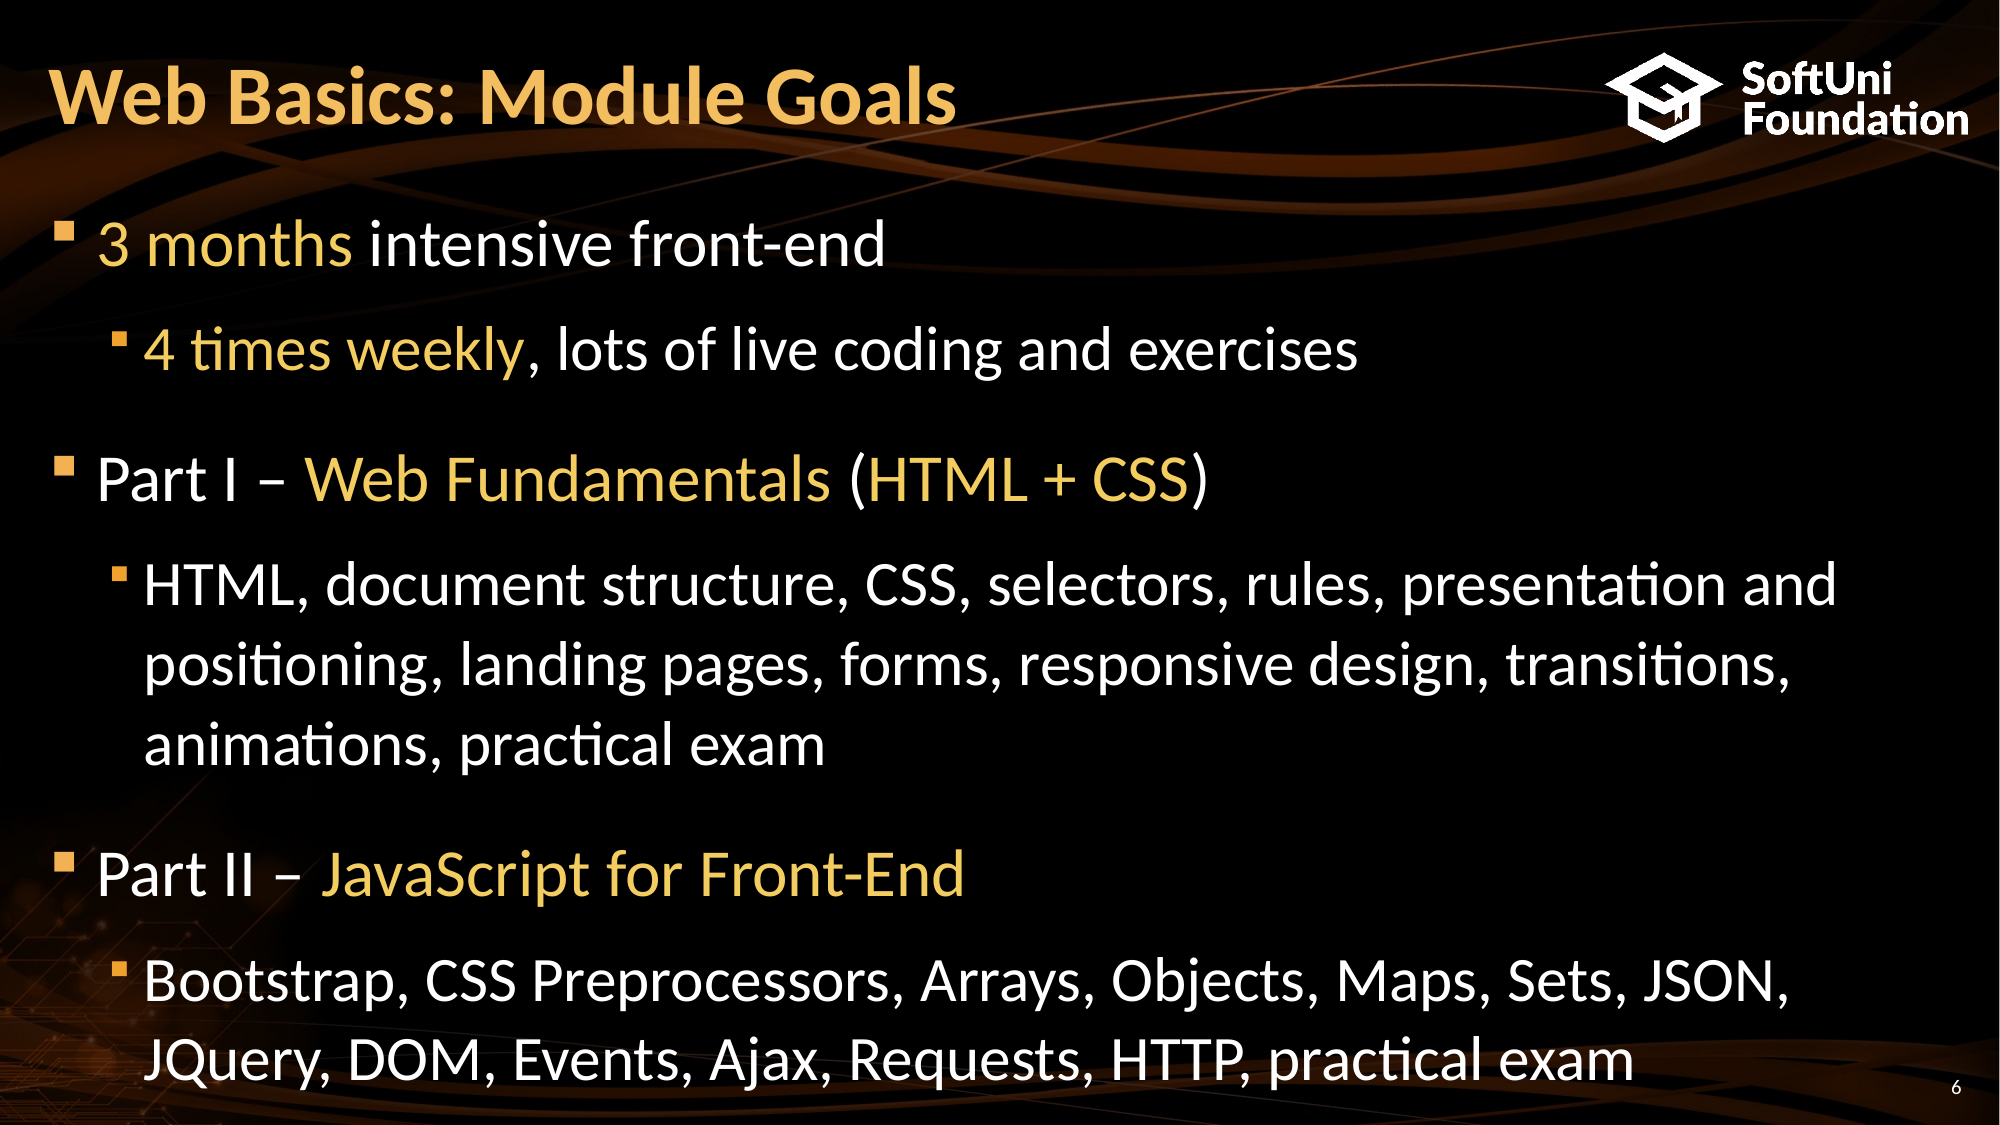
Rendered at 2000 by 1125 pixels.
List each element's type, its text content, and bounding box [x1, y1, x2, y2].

title Web Basics: Module Goals [30, 6, 1602, 189]
list 3 months intensive front-end 4 times weekly, lots of live coding and exercises Part I – Web Fundamentals (HTML + CSS) HTML, document structure, CSS, selectors, rules, presentation and positioning, landing pages, forms, responsive design, transitions, animations, practical exam Part II – JavaScript for Front-End Bootstrap, CSS Preprocessors, Arrays, Objects, Maps, Sets, JSON, JQuery, DOM, Events, Ajax, Requests, HTTP, practical exam [31, 188, 1968, 1103]
picture [0, 0, 2000, 1125]
